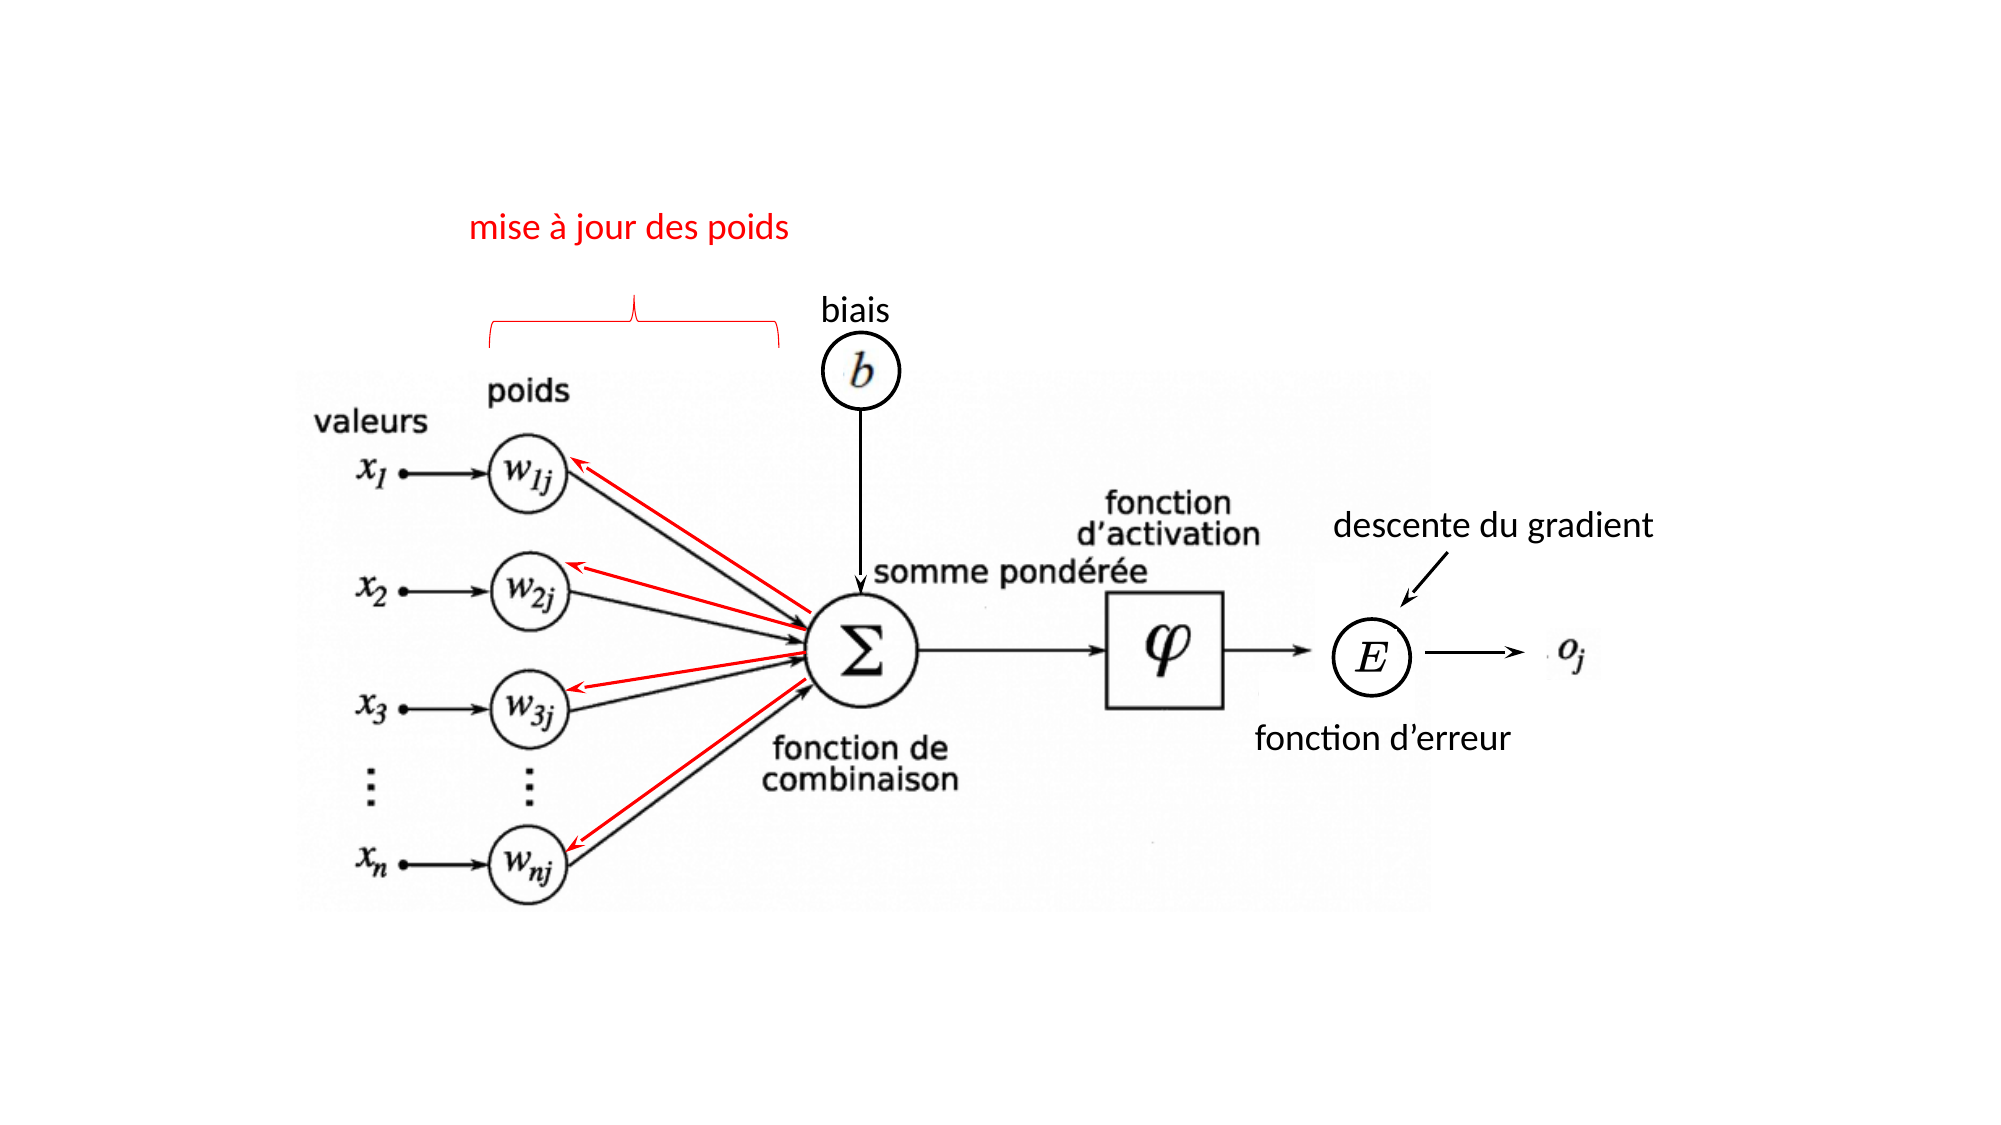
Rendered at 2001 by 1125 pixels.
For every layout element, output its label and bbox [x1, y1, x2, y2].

text_box [241, 194, 1688, 920]
